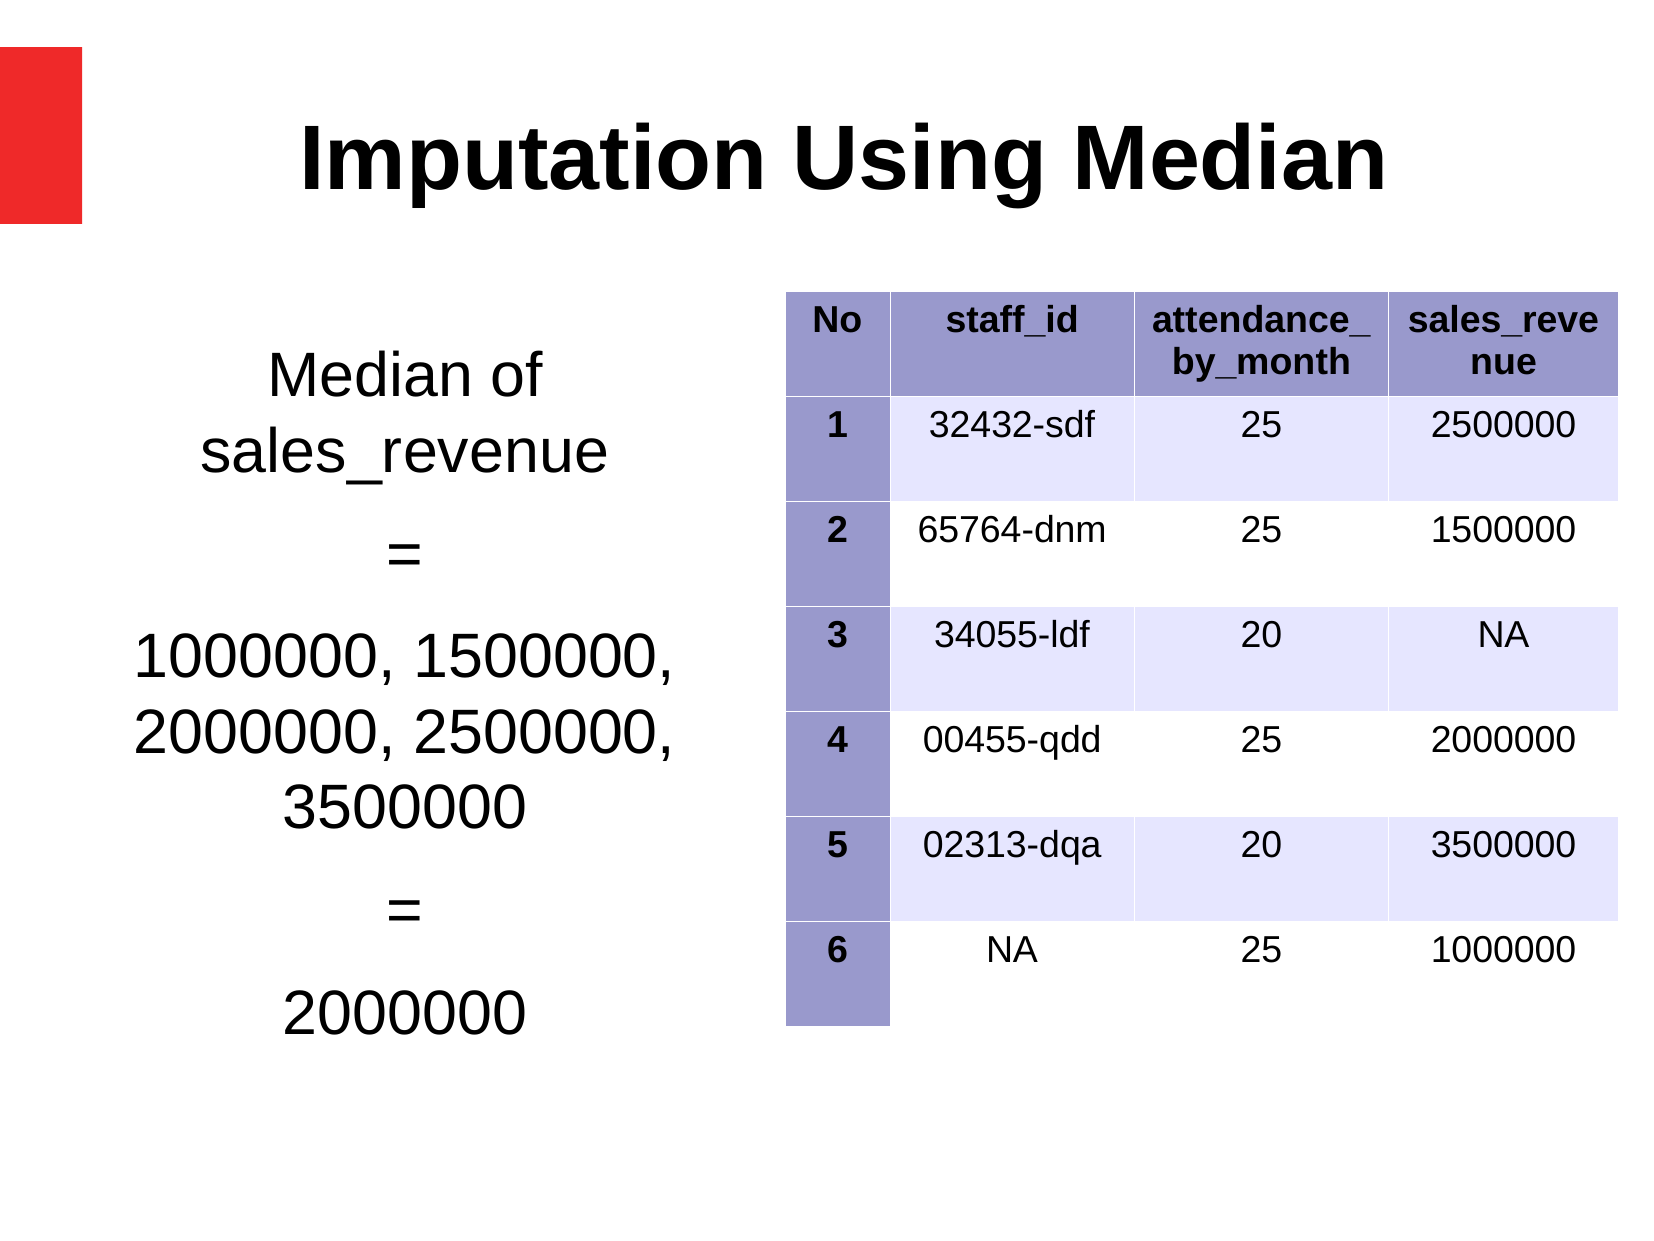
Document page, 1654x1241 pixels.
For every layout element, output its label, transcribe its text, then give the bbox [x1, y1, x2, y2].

text_box Median of sales_revenue = 1000000, 1500000, 2000000, 2500000, 3500000 = 2000000 [75, 331, 736, 1050]
table_cell 2500000 [1389, 397, 1618, 501]
table_cell 65764-dnm [891, 502, 1134, 606]
table_cell 5 [786, 817, 890, 921]
table_cell 3500000 [1389, 817, 1618, 921]
table_cell 20 [1135, 607, 1388, 711]
table_cell 1500000 [1389, 502, 1618, 606]
table_header attendance_by_month [1135, 292, 1388, 396]
table_cell 00455-qdd [891, 712, 1134, 816]
table_cell 25 [1135, 502, 1388, 606]
table_cell 32432-sdf [891, 397, 1134, 501]
table_cell 25 [1135, 922, 1388, 1026]
table_cell 25 [1135, 712, 1388, 816]
table_cell 25 [1135, 397, 1388, 501]
table_cell 34055-ldf [891, 607, 1134, 711]
table_cell 2000000 [1389, 712, 1618, 816]
text_box Imputation Using Median [118, 49, 1571, 257]
table_header sales_revenue [1389, 292, 1618, 396]
table_cell 3 [786, 607, 890, 711]
table_cell 1000000 [1389, 922, 1618, 1026]
table_cell 02313-dqa [891, 817, 1134, 921]
table_cell 2 [786, 502, 890, 606]
table_cell 4 [786, 712, 890, 816]
table_cell 1 [786, 397, 890, 501]
table_cell NA [891, 922, 1134, 1026]
table_header staff_id [891, 292, 1134, 396]
table_header No [786, 292, 890, 396]
table_cell 20 [1135, 817, 1388, 921]
table_cell 6 [786, 922, 890, 1026]
table_cell NA [1389, 607, 1618, 711]
